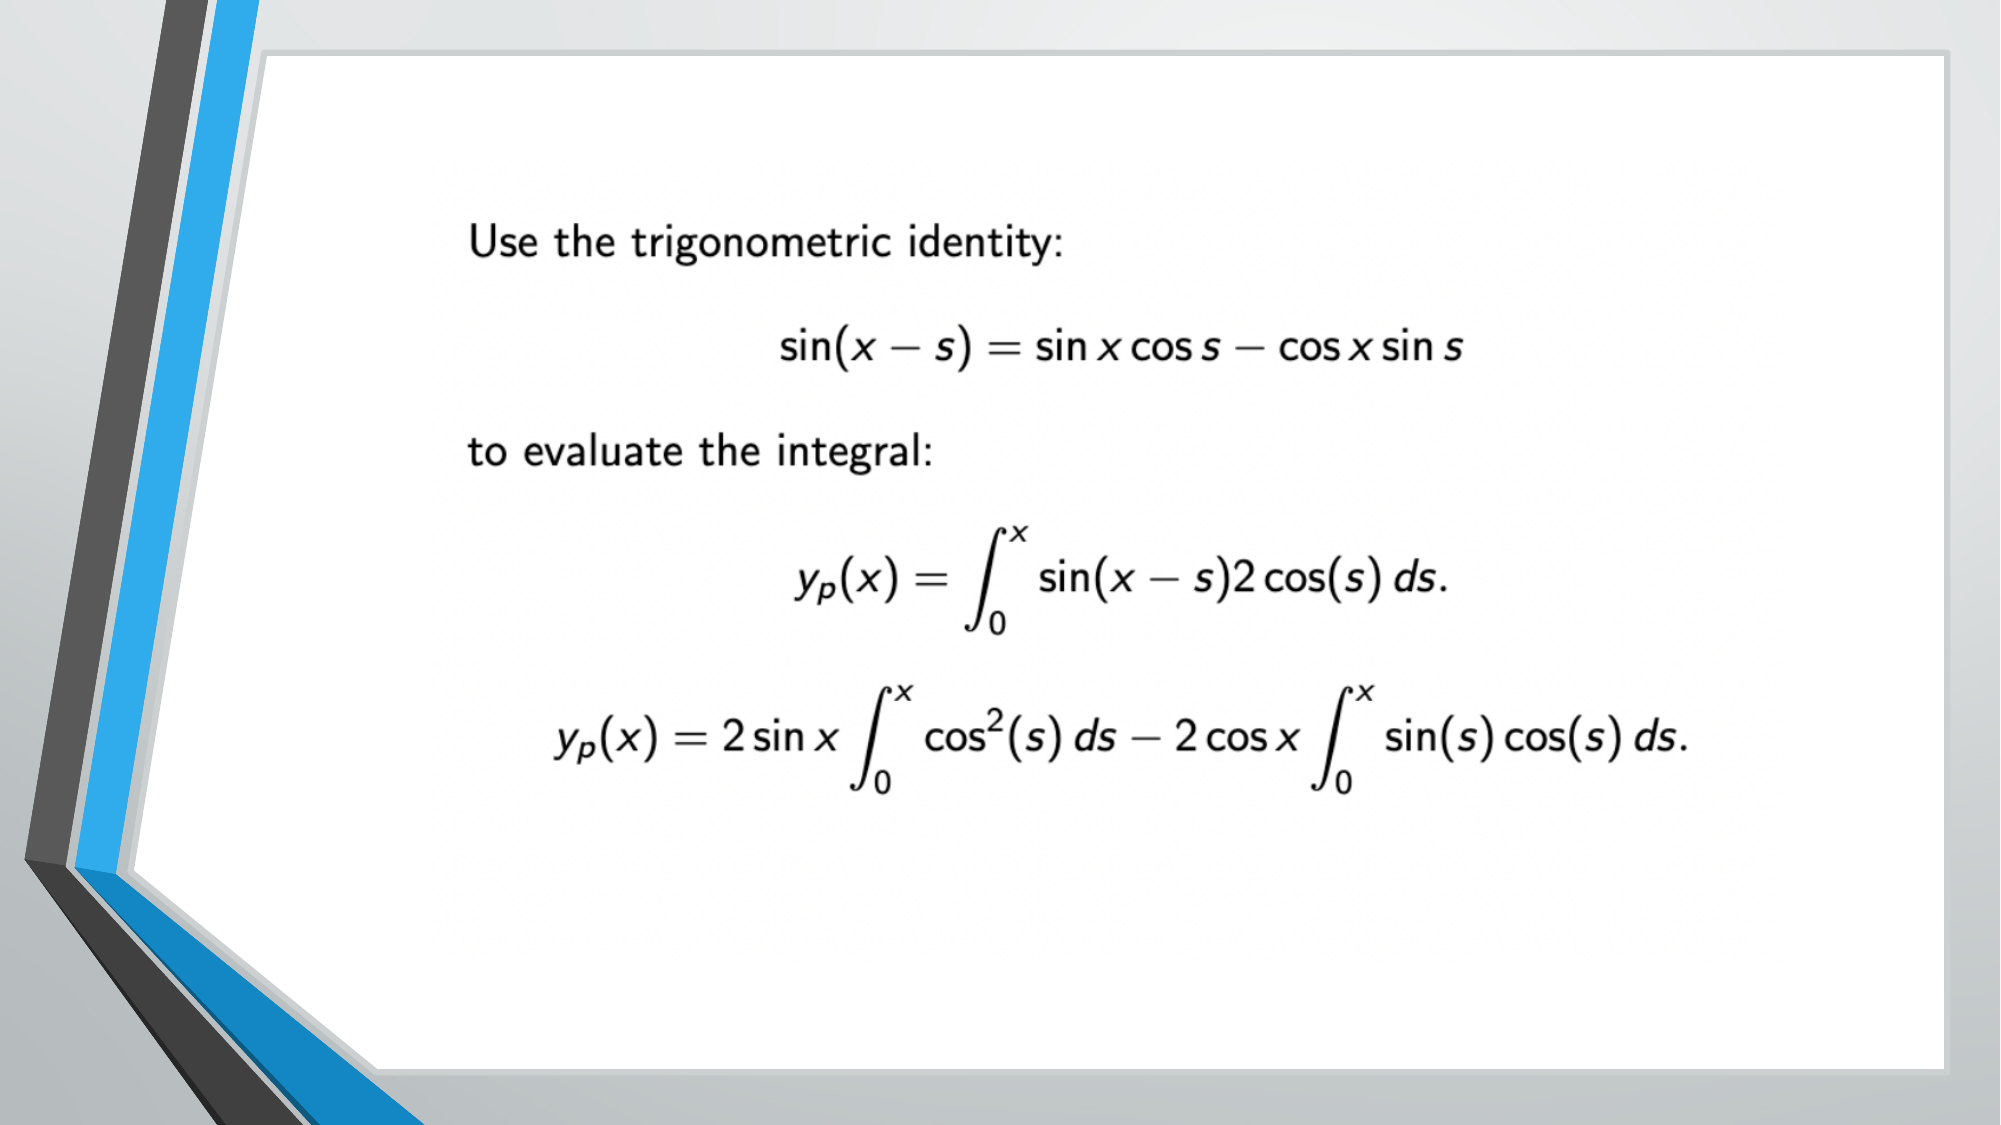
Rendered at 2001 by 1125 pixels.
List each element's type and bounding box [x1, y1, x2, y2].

list [429, 159, 1787, 964]
text_box [24, 0, 425, 1125]
text_box [425, 51, 1949, 1074]
